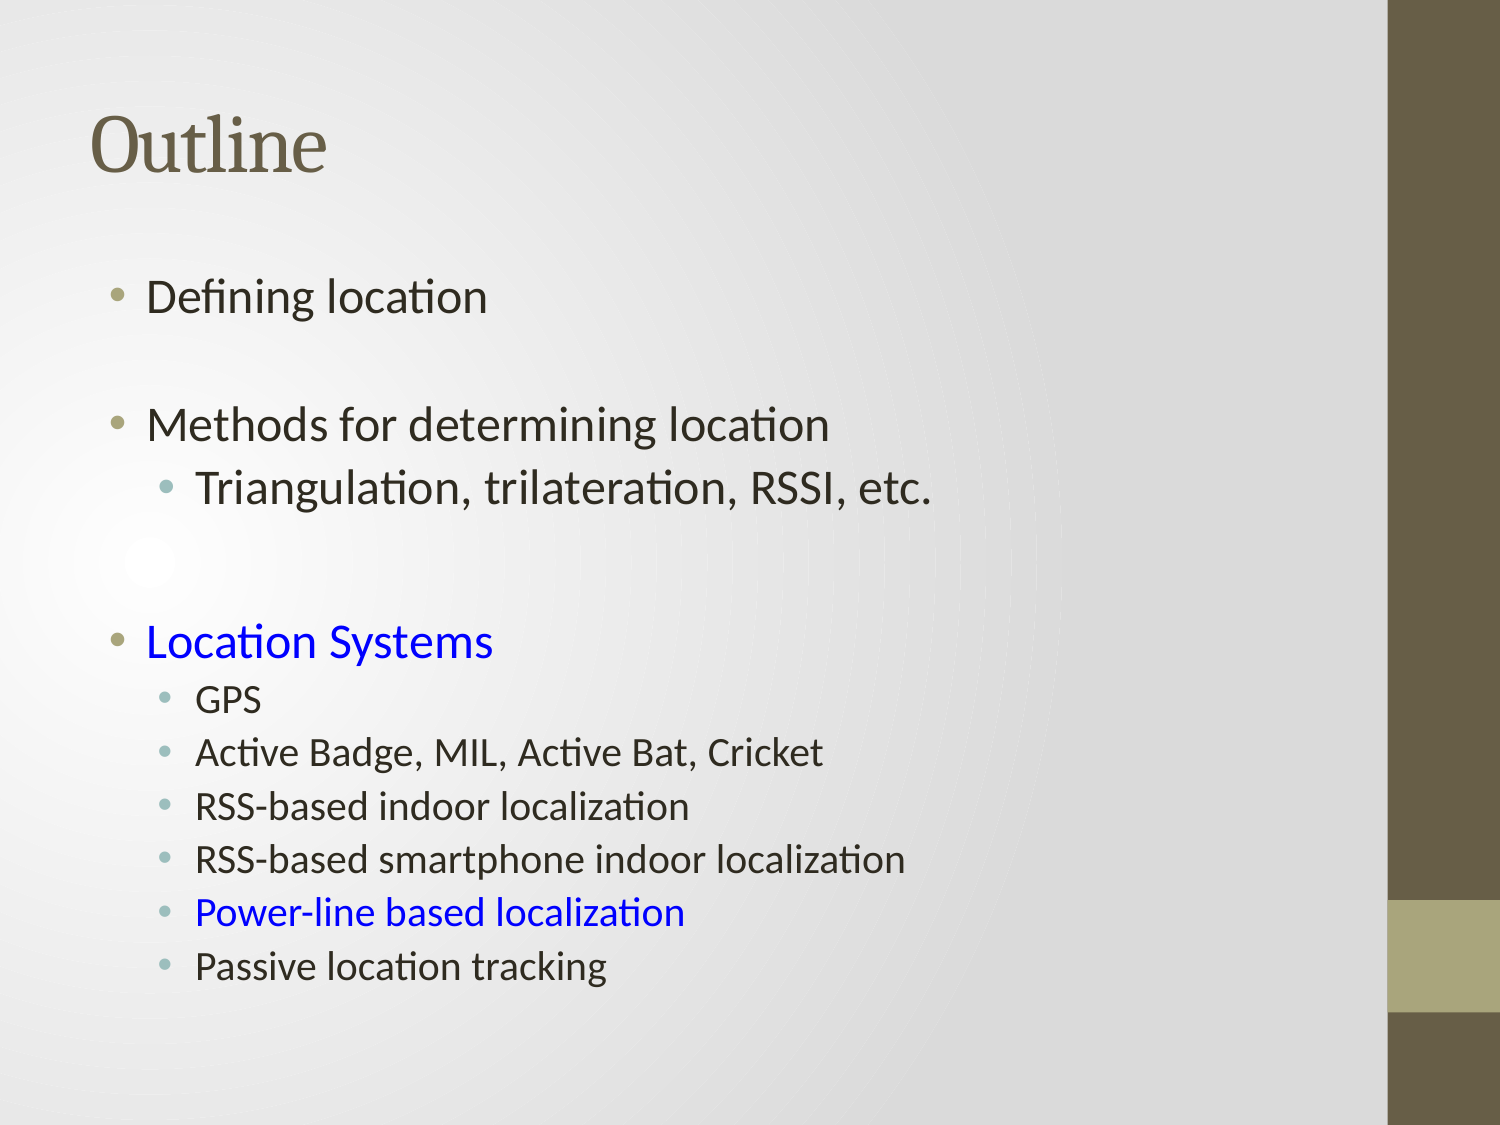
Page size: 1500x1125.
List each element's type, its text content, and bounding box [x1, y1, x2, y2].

list Defining location Methods for determining location Triangulation, trilateration, RSSI, etc. Location Systems GPS Active Badge, MIL, Active Bat, Cricket RSS-based indoor localization RSS-based smartphone indoor localization Power-line based localization Passive location tracking [75, 262, 1325, 1050]
title Outline [75, 45, 1325, 233]
